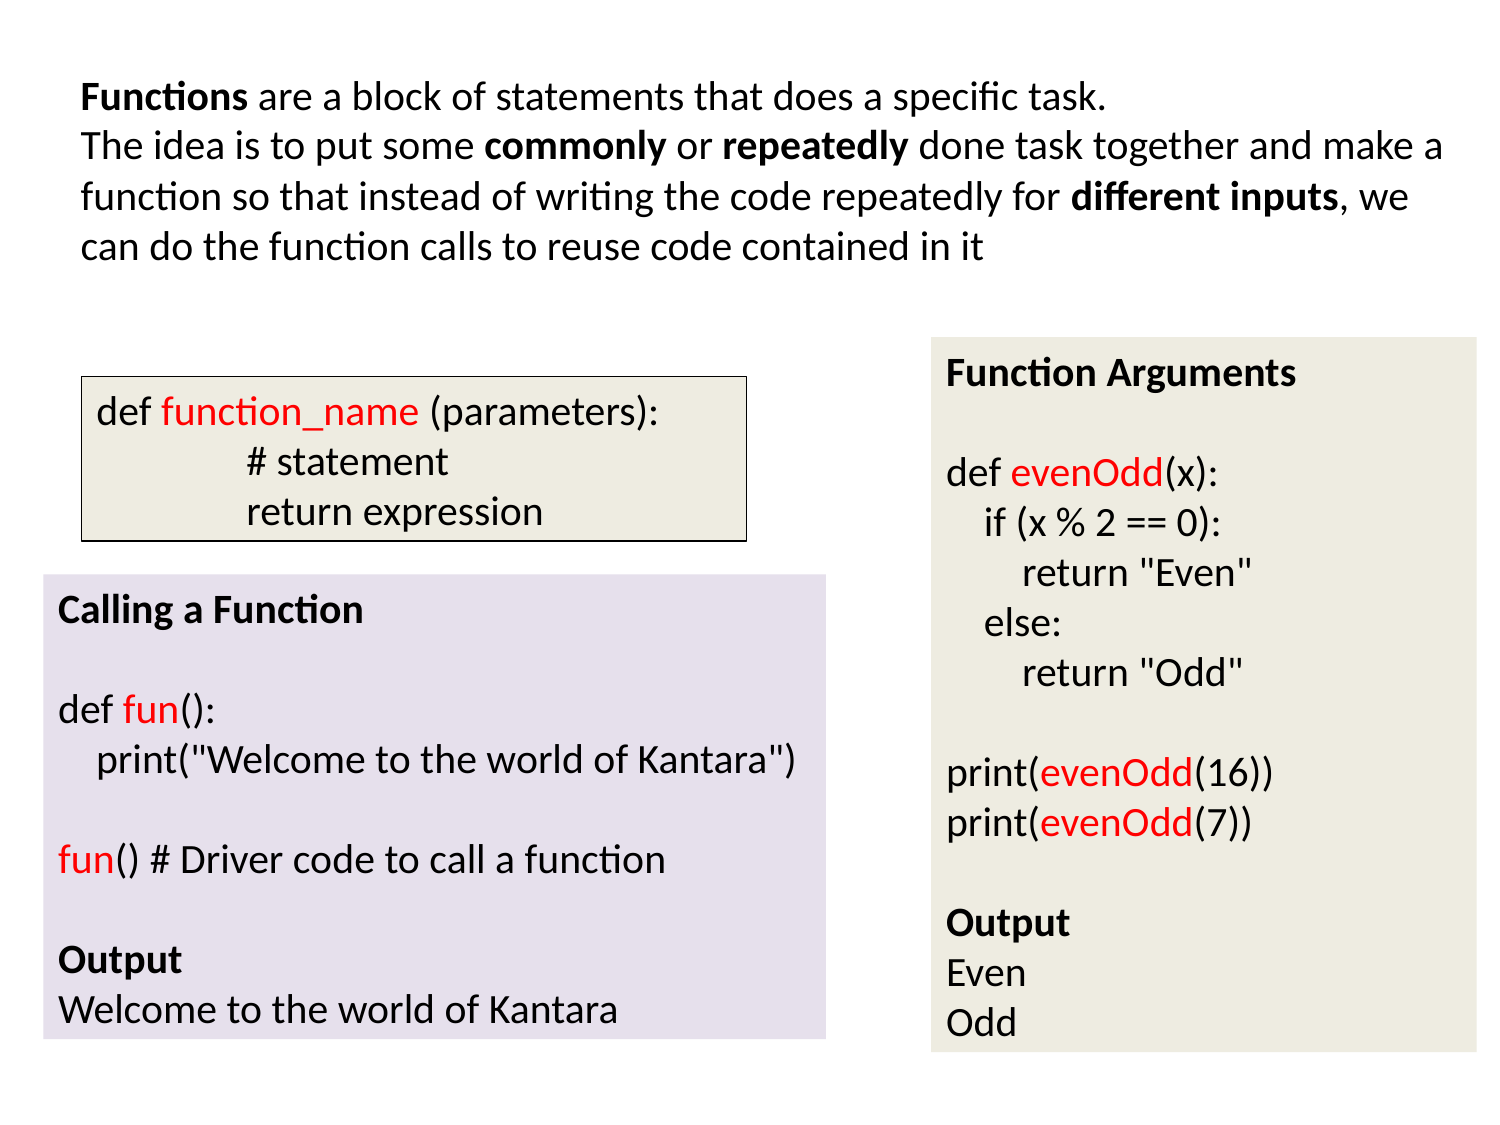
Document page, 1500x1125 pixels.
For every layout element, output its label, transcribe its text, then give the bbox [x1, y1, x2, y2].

text_box Functions are a block of statements that does a specific task. The idea is to put some commonly or repeatedly done task together and make a function so that instead of writing the code repeatedly for different inputs, we can do the function calls to reuse code contained in it [65, 60, 1462, 276]
text_box Function Arguments def evenOdd(x): if (x % 2 == 0): return "Even" else: return "Odd" print(evenOdd(16)) print(evenOdd(7)) Output Even Odd [931, 337, 1477, 1053]
text_box def function_name (parameters): # statement return expression [81, 376, 747, 542]
text_box Calling a Function def fun(): print("Welcome to the world of Kantara") fun() # Driver code to call a function Output Welcome to the world of Kantara [43, 574, 826, 1040]
